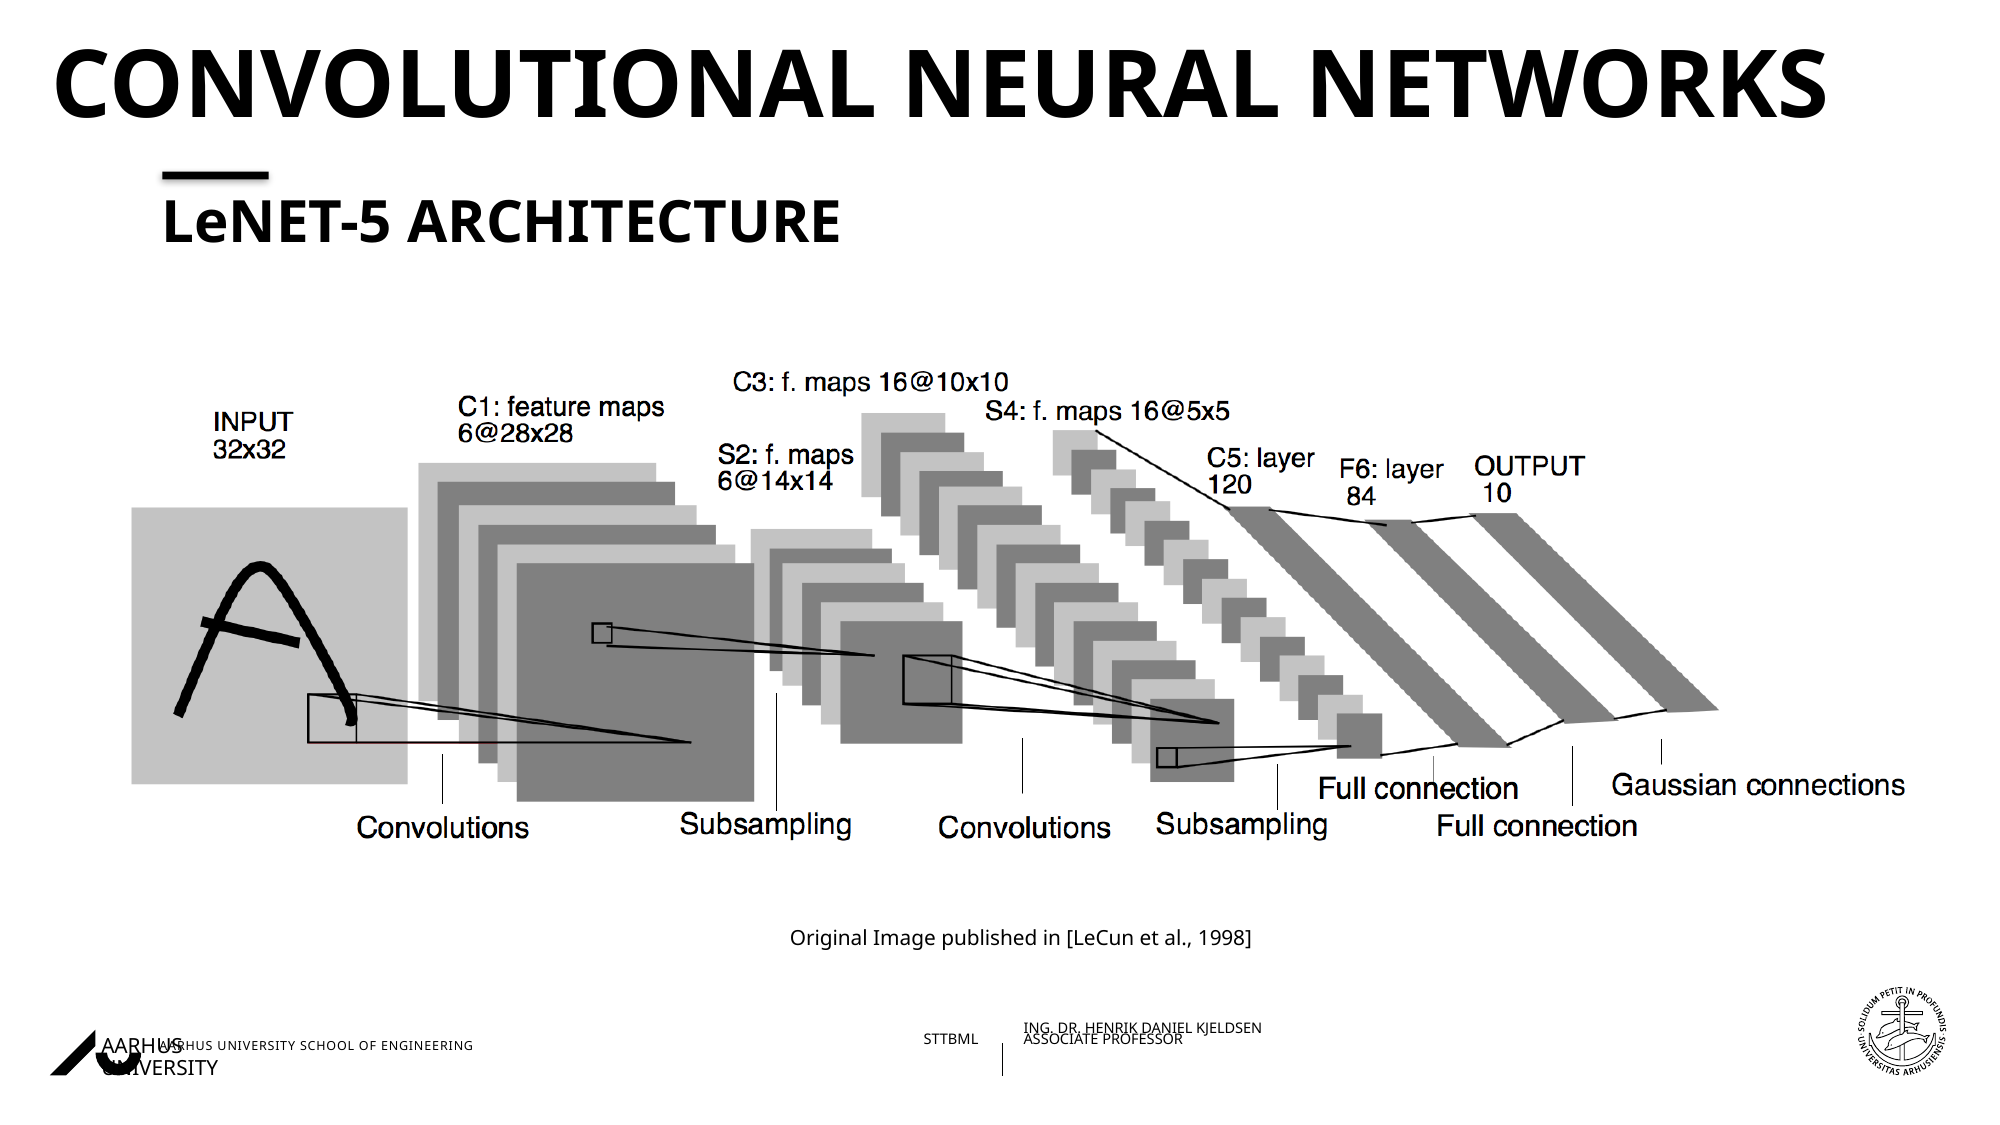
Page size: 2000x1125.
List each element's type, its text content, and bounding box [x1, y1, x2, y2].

picture [101, 349, 1933, 857]
text_box Original Image published in [LeCun et al., 1998] [775, 916, 1775, 957]
title CONVOLUTIONAL NEURAL NETWORKS [51, 37, 1948, 162]
text_box LeNET-5 ARCHITECTURE [161, 189, 1366, 256]
